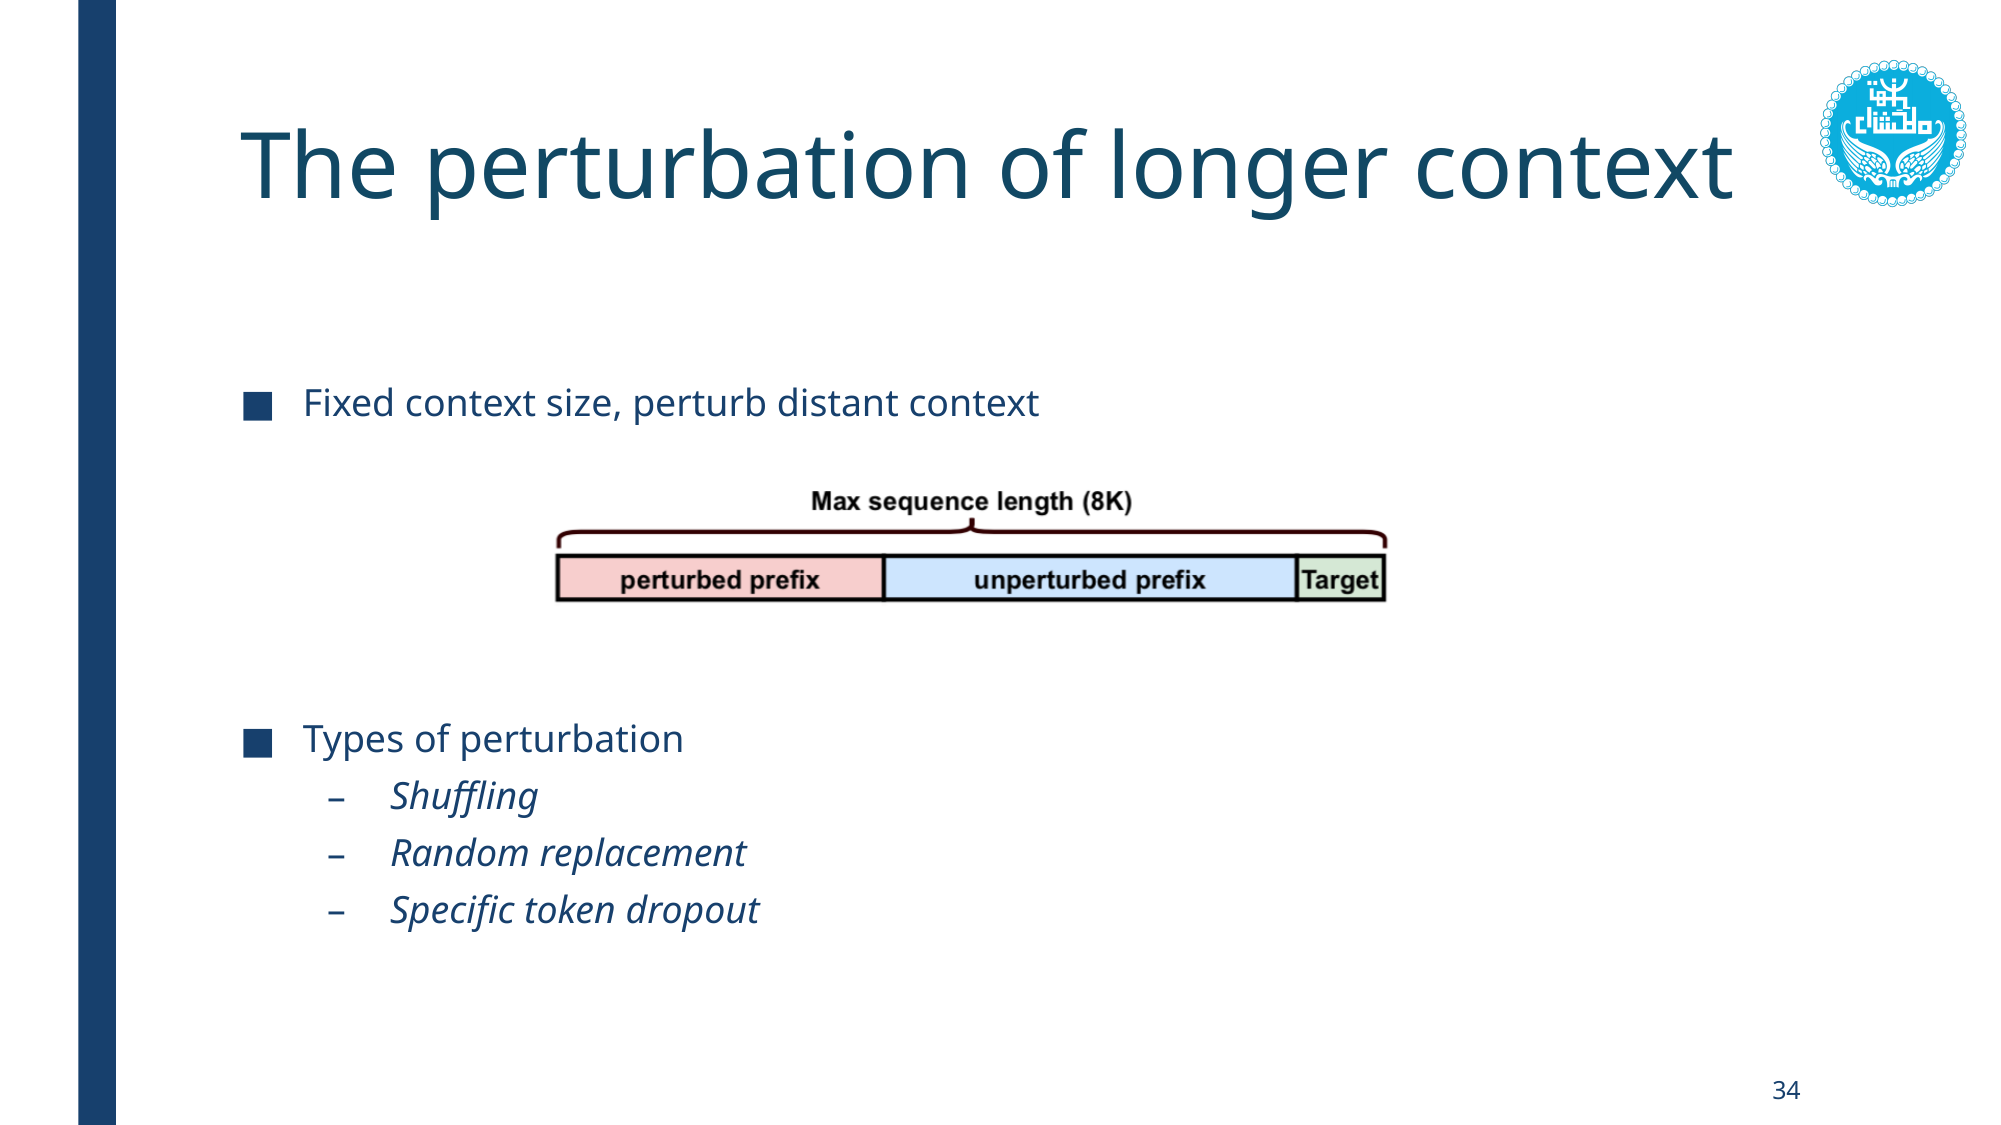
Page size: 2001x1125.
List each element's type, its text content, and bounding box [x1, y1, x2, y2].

picture [1819, 58, 1968, 208]
title The perturbation of longer context [225, 112, 1800, 357]
picture [541, 469, 1407, 618]
list Fixed context size, perturb distant context Types of perturbation Shuffling Random replacement Specific token dropout [225, 375, 1800, 963]
slide_number 34 [1553, 1058, 1816, 1125]
